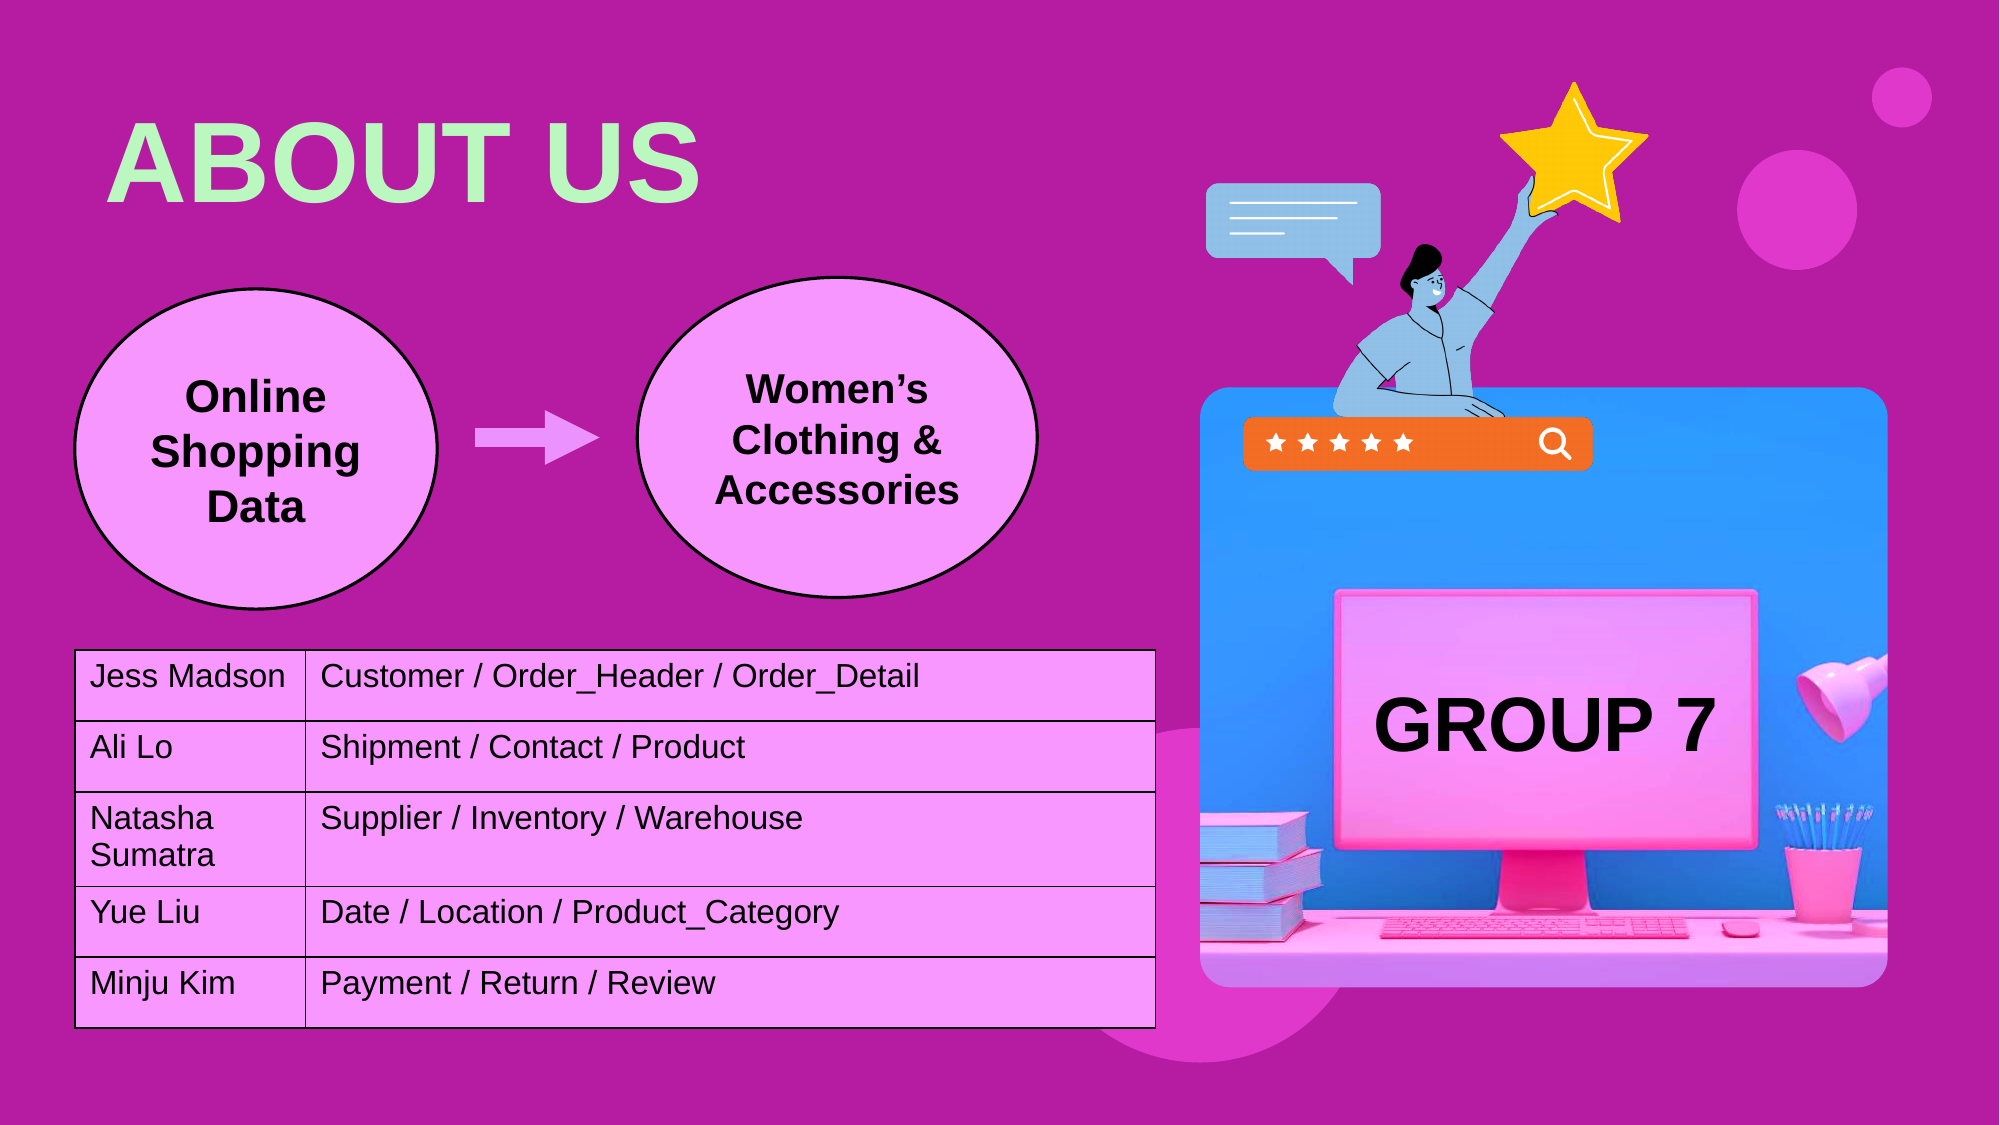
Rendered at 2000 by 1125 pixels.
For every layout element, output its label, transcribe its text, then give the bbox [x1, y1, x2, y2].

text_box Women’s Clothing & Accessories [637, 277, 1038, 598]
table_cell Date / Location / Product_Category [306, 887, 1155, 956]
picture [1187, 62, 1888, 988]
table_cell Payment / Return / Review [306, 958, 1155, 1027]
text_box Online Shopping Data [74, 288, 438, 610]
table_cell Shipment / Contact / Product [306, 722, 1155, 791]
table_cell Ali Lo [76, 722, 305, 791]
text_box GROUP 7 [1342, 666, 1750, 775]
title ABOUT US [104, 62, 770, 225]
table_header Customer / Order_Header / Order_Detail [306, 651, 1155, 720]
table_cell Yue Liu [76, 887, 305, 956]
table_cell Supplier / Inventory / Warehouse [306, 793, 1155, 886]
table_cell Minju Kim [76, 958, 305, 1027]
table_header Jess Madson [76, 651, 305, 720]
table_cell Natasha Sumatra [76, 793, 305, 886]
